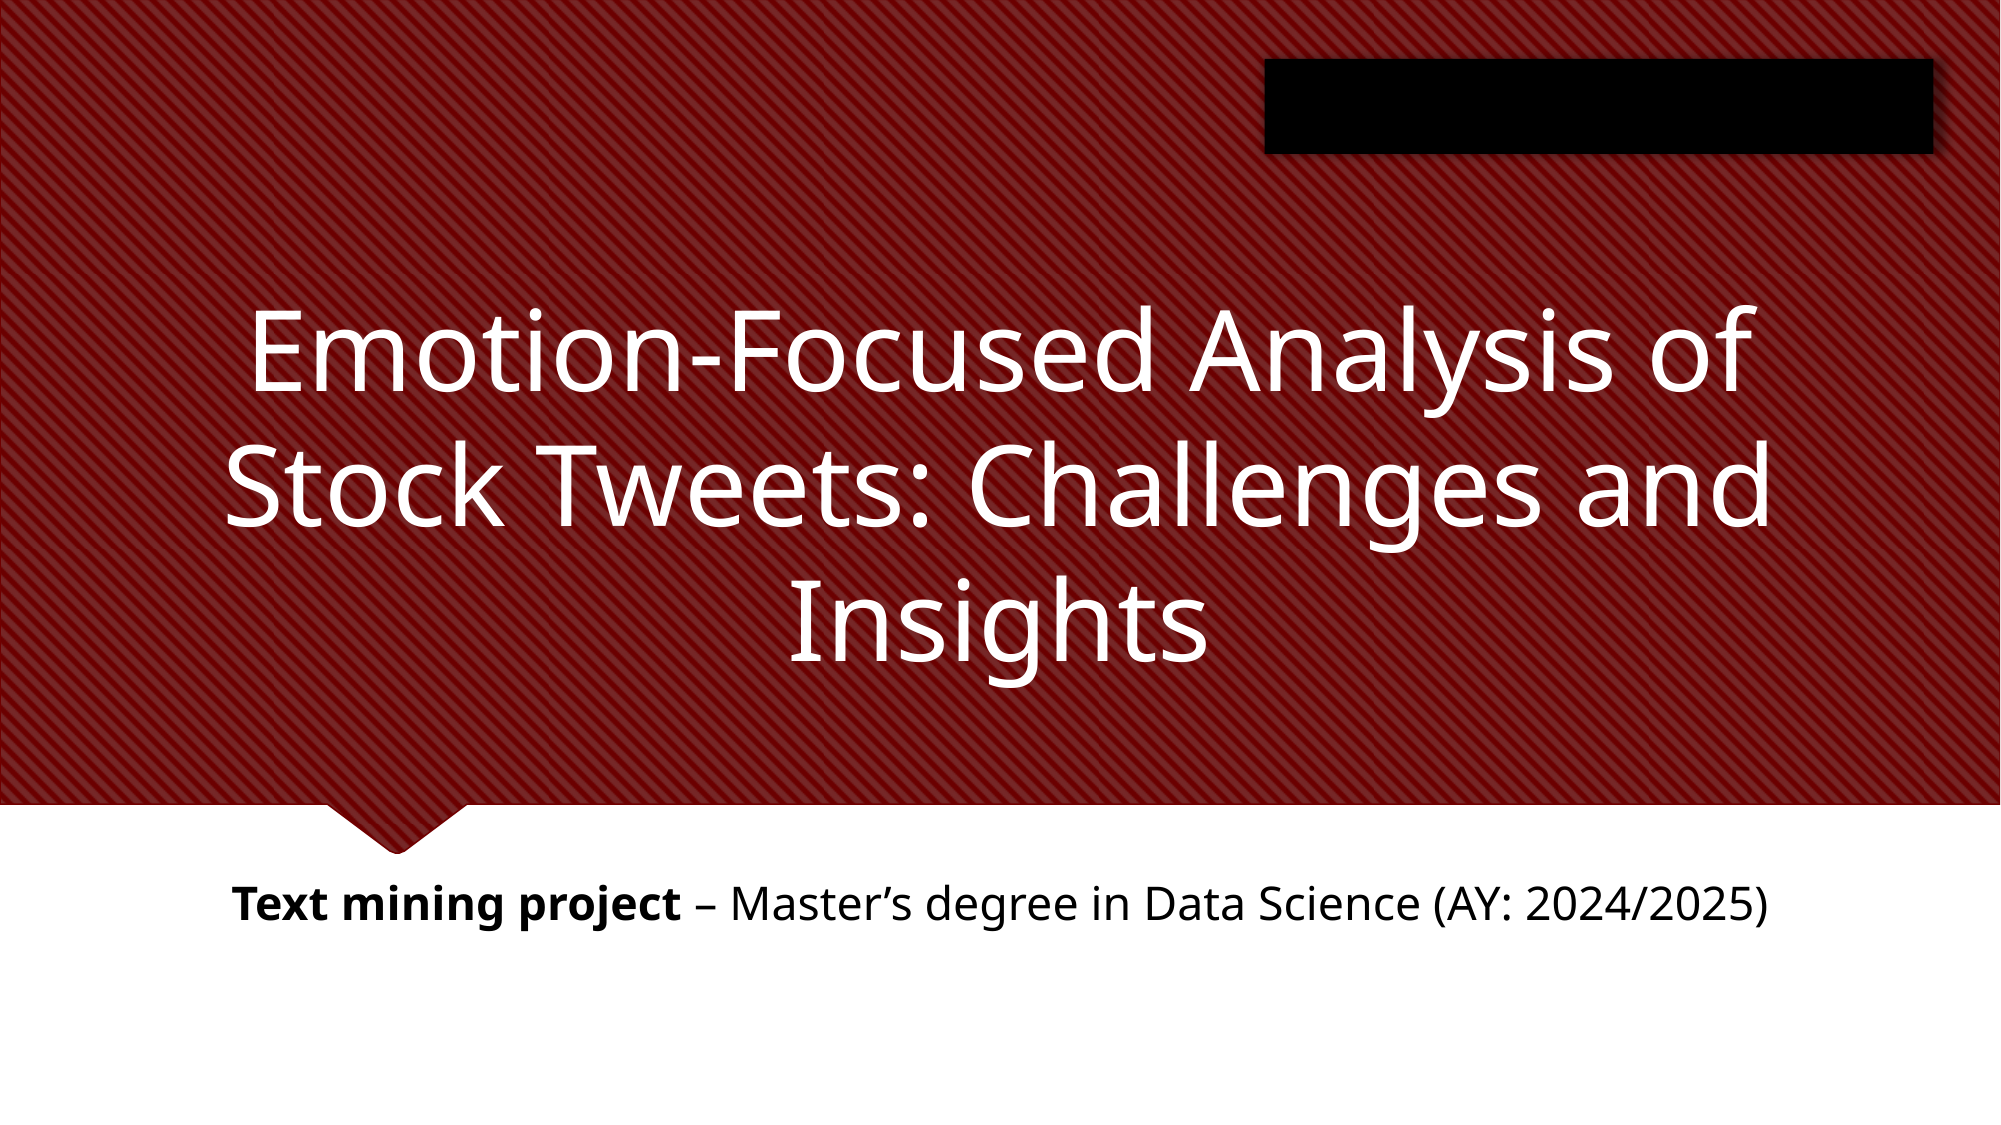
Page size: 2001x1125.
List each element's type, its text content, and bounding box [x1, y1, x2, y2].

text_box Robin Smith Sergio Verga [1264, 58, 1934, 154]
picture [1, 1, 1999, 852]
title Emotion-Focused Analysis of Stock Tweets: Challenges and Insights [132, 237, 1868, 726]
subtitle Text mining project – Master’s degree in Data Science (AY: 2024/2025) [132, 866, 1868, 938]
